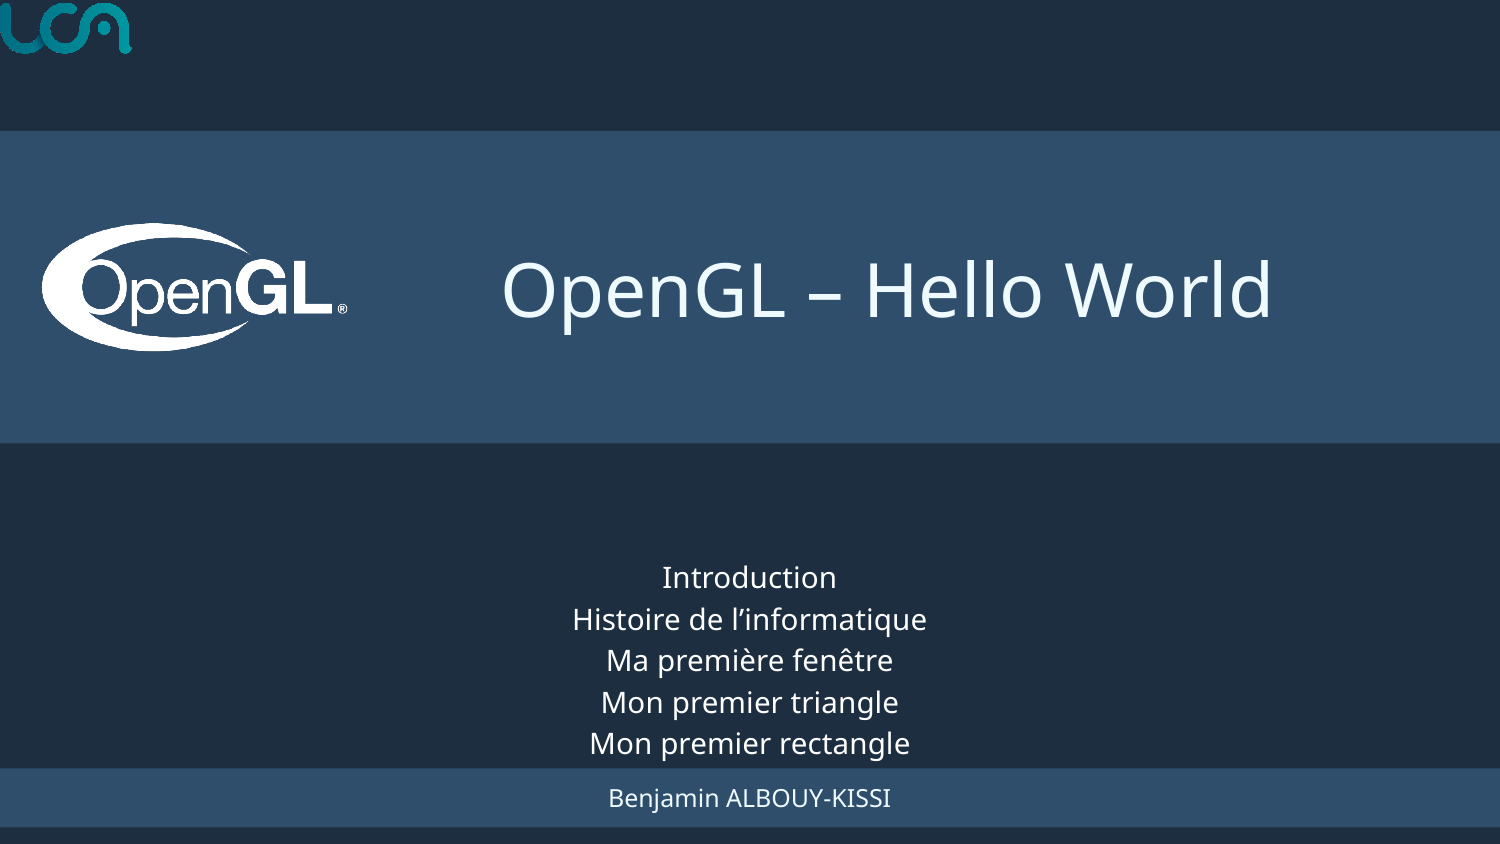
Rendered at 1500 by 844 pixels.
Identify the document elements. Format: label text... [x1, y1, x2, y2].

footer Benjamin ALBOUY-KISSI [512, 768, 988, 828]
subtitle Introduction Histoire de l’informatique Ma première fenêtre Mon premier triangle Mon premier rectangle [206, 551, 1294, 769]
title OpenGL – Hello World [387, 131, 1388, 444]
picture [0, 3, 132, 54]
picture [25, 216, 363, 358]
